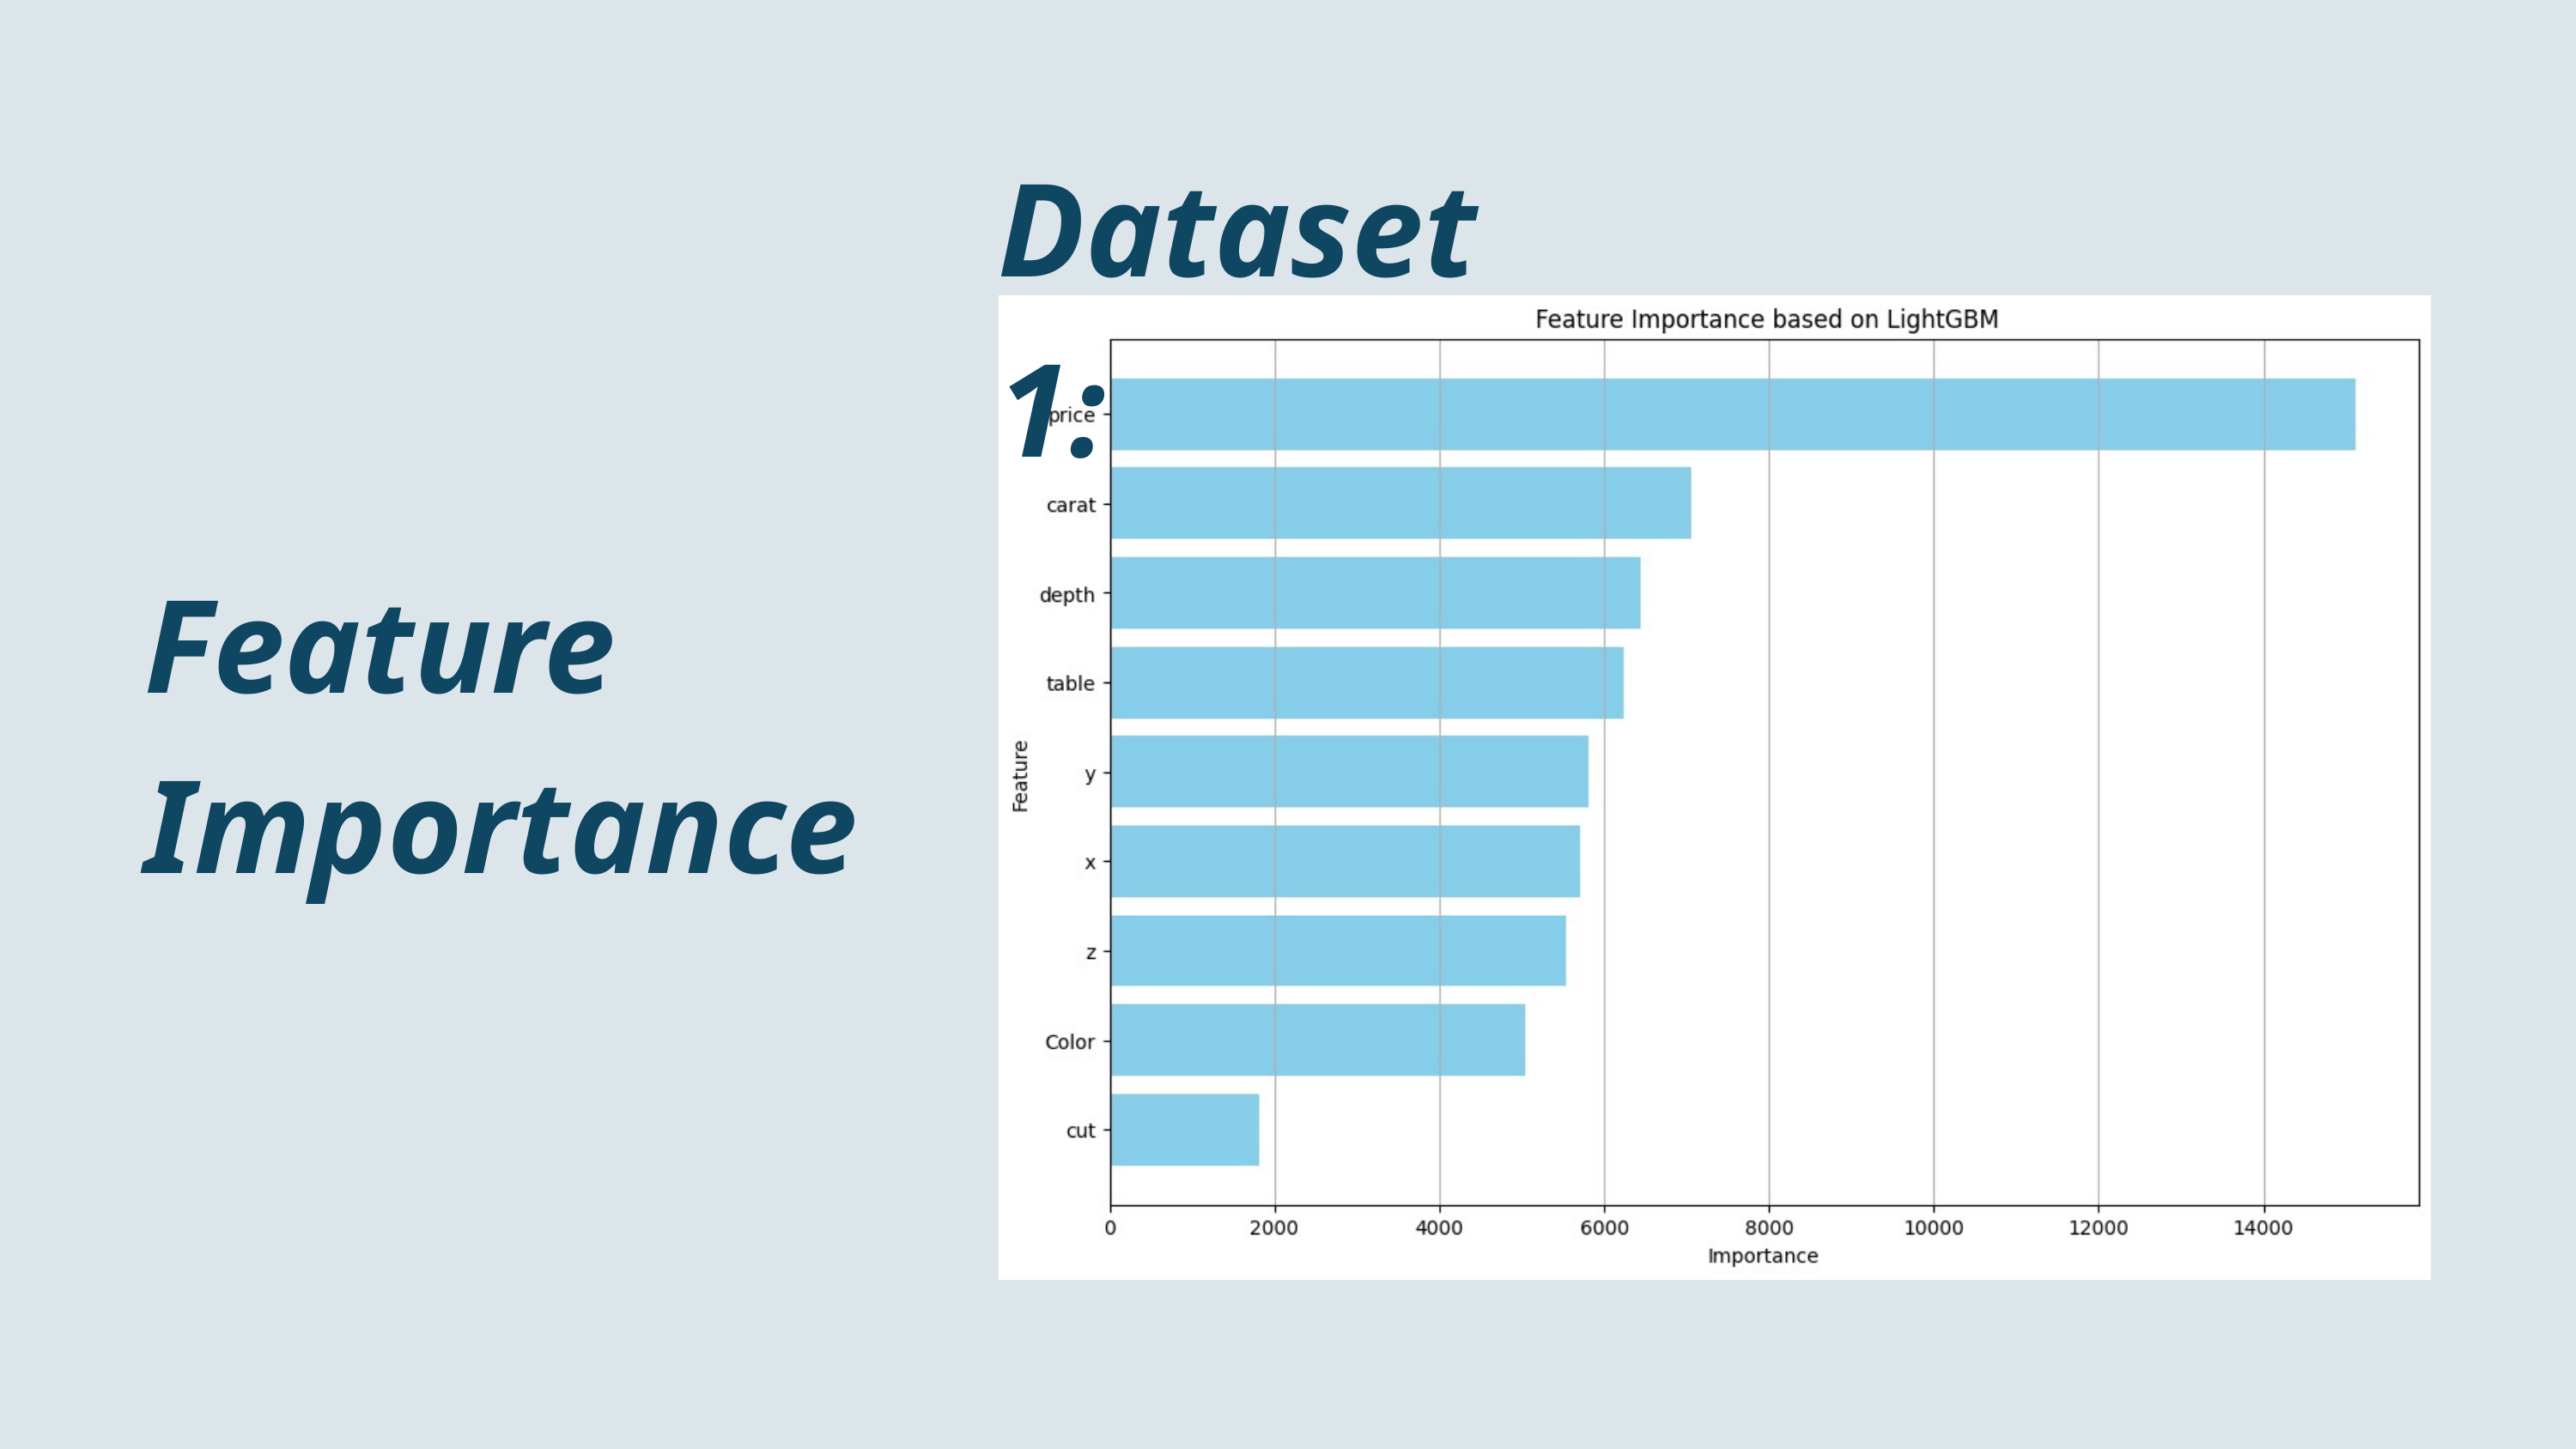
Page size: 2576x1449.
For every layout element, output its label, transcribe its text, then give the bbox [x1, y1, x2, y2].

text_box [998, 295, 2432, 1281]
text_box Dataset 1: [998, 122, 1513, 483]
text_box Feature Importance [144, 538, 988, 900]
